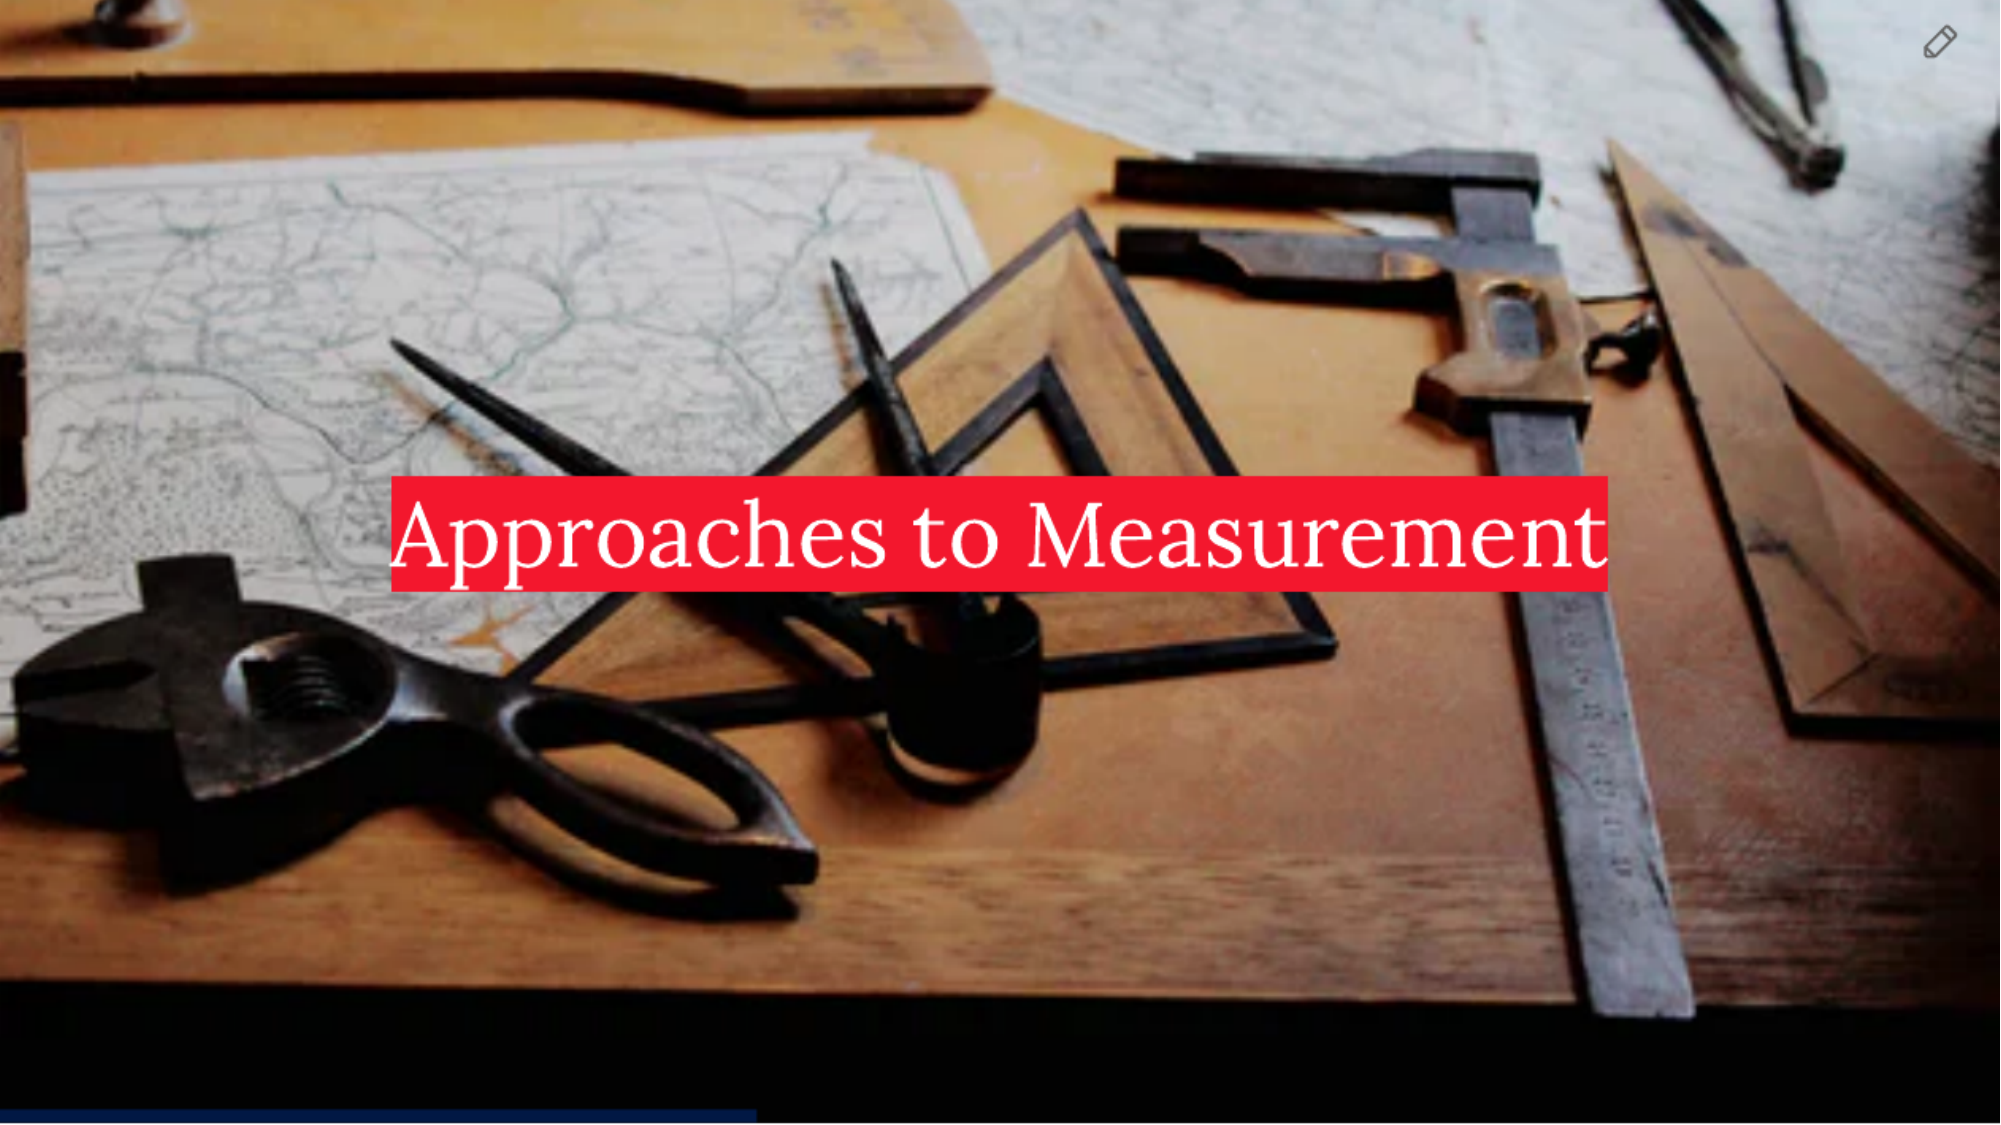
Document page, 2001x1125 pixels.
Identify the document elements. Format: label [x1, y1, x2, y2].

list [0, 0, 2000, 1125]
